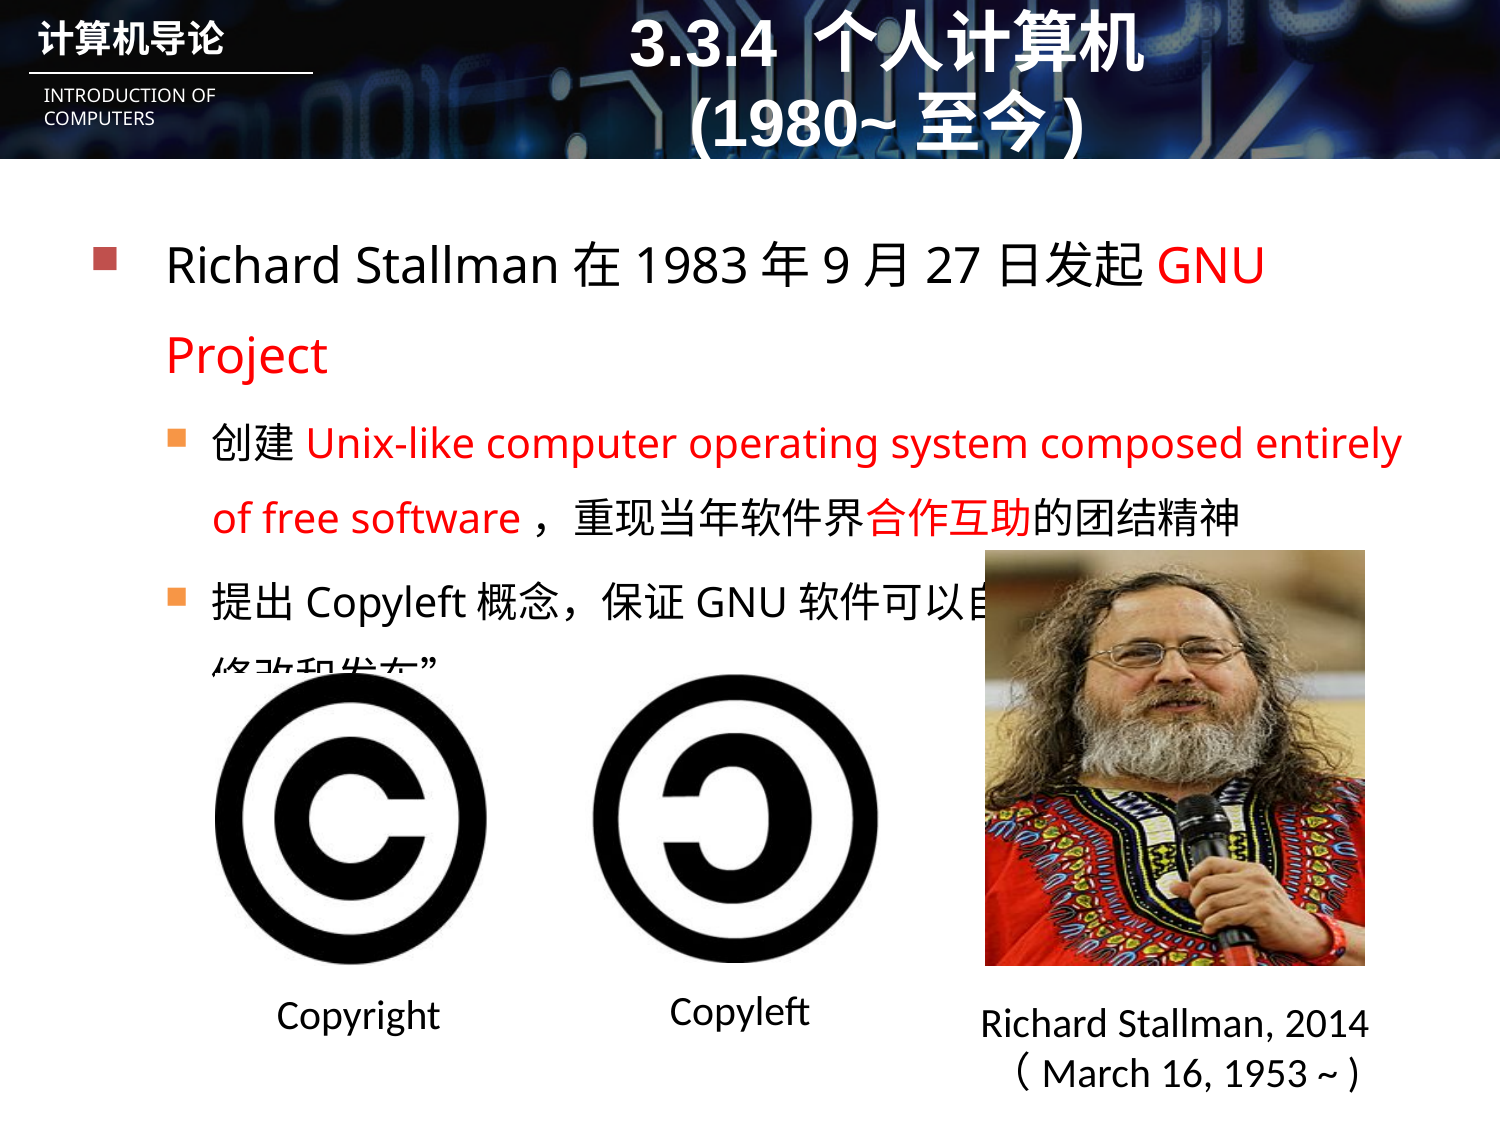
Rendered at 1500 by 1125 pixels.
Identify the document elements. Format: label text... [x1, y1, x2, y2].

list Richard Stallman在1983年9月27日发起GNU Project 创建Unix-like computer operating system composed entirely of free software，重现当年软件界合作互助的团结精神 提出Copyleft概念，保证GNU软件可以自由地“使用、复制、修改和发布” [75, 196, 1425, 1083]
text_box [962, 550, 1389, 1105]
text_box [585, 673, 886, 1025]
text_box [215, 673, 488, 1032]
title 3.3.4 个人计算机 (1980~至今) [419, 21, 1282, 138]
picture [0, 0, 1500, 159]
